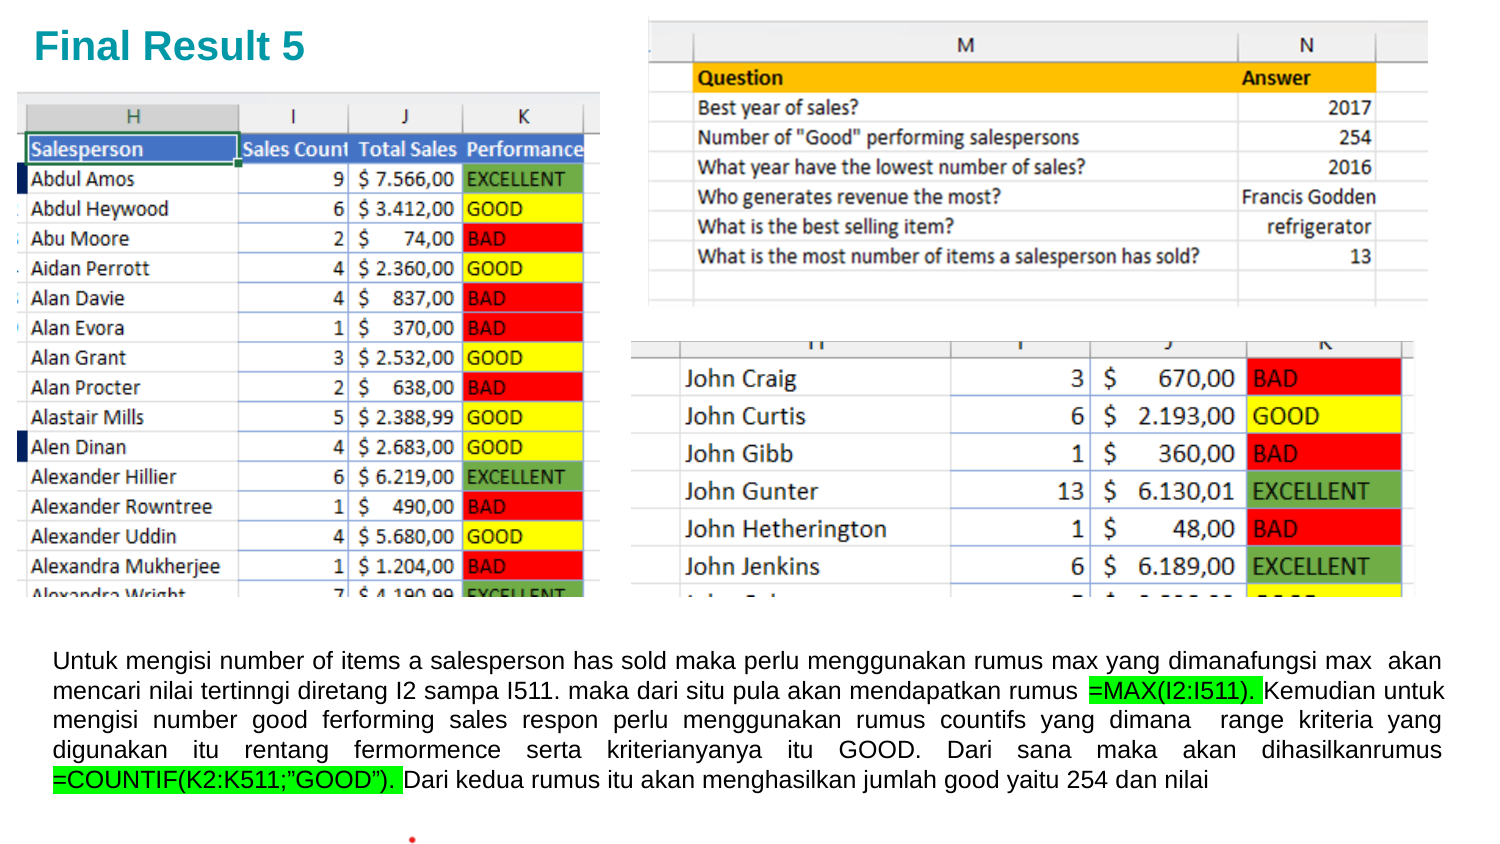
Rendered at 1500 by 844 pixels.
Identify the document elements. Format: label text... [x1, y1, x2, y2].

text_box Final Result 5 [19, 11, 321, 85]
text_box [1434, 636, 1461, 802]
text_box Untuk mengisi number of items a salesperson has sold maka perlu menggunakan rumus max yang dimanafungsi max akan mencari nilai tertinngi diretang I2 sampa I511. maka dari situ pula akan mendapatkan rumus =MAX(I2:I511). Kemudian untuk mengisi number good ferforming sales respon perlu menggunakan rumus countifs yang dimana range kriteria yang digunakan itu rentang fermormence serta kriterianyanya itu GOOD. Dari sana maka akan dihasilkanrumus =COUNTIF(K2:K511;”GOOD”). Dari kedua rumus itu akan menghasilkan jumlah good yaitu 254 dan nilai [37, 636, 403, 802]
picture [17, 16, 1500, 844]
